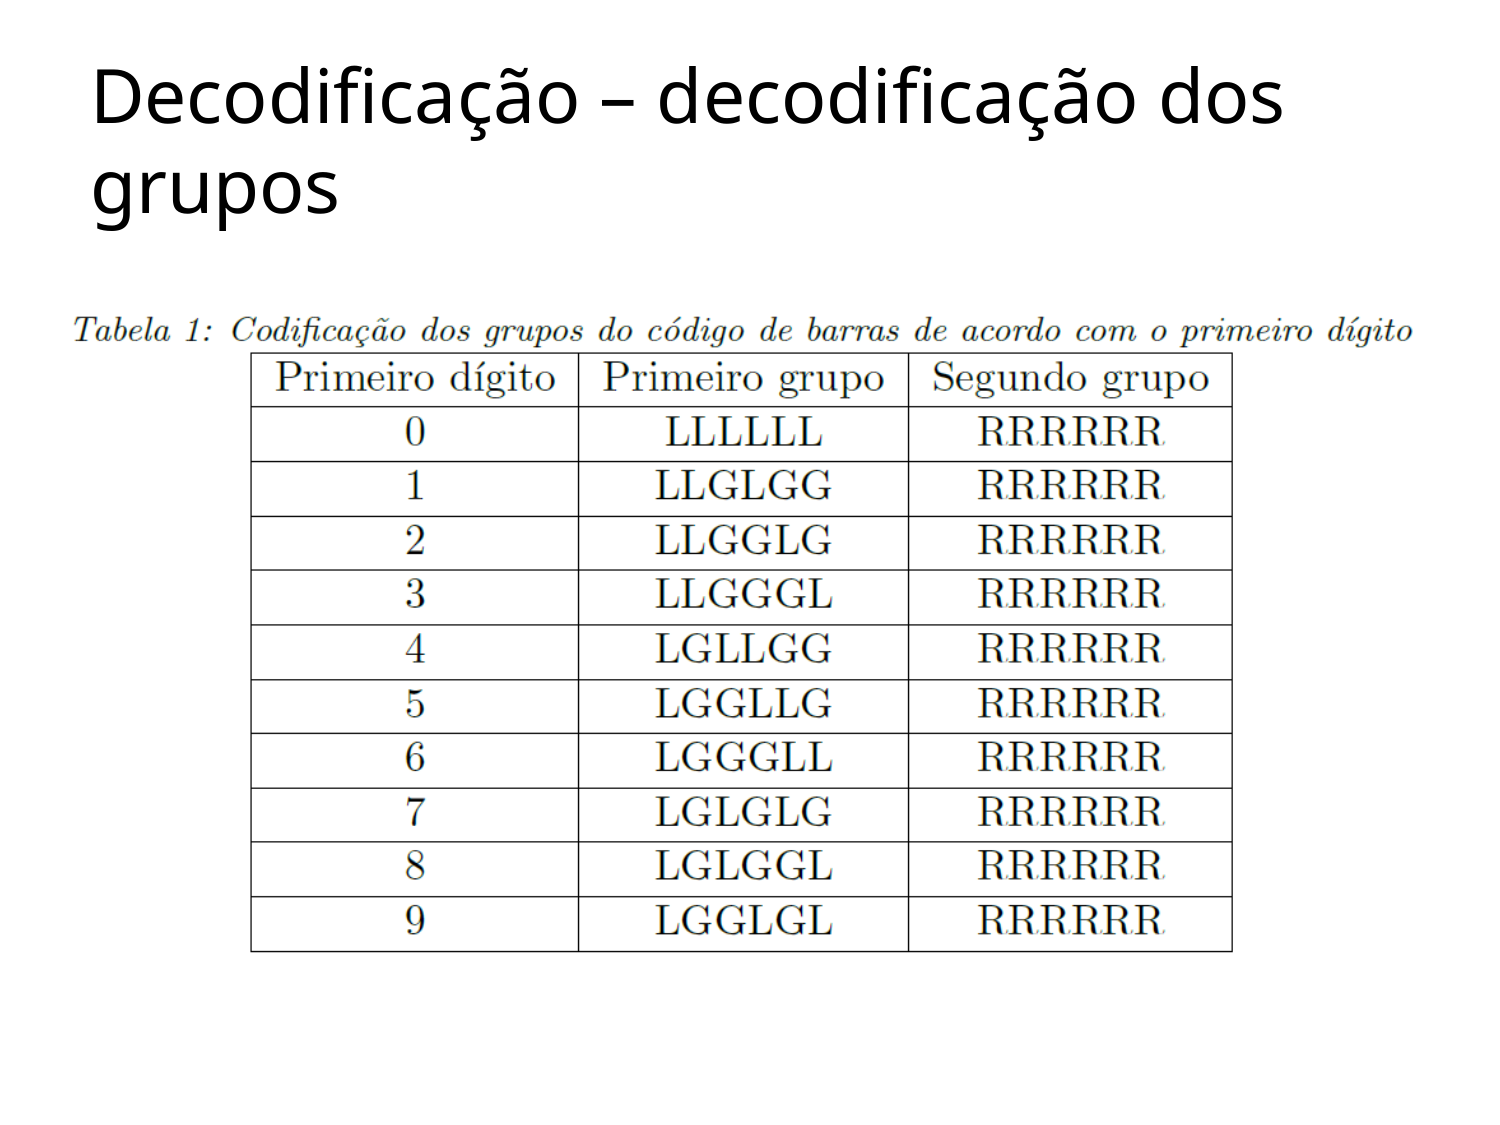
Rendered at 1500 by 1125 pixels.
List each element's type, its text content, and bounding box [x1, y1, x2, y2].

title Decodificação – decodificação dos grupos [75, 45, 1425, 233]
picture [62, 299, 1419, 960]
